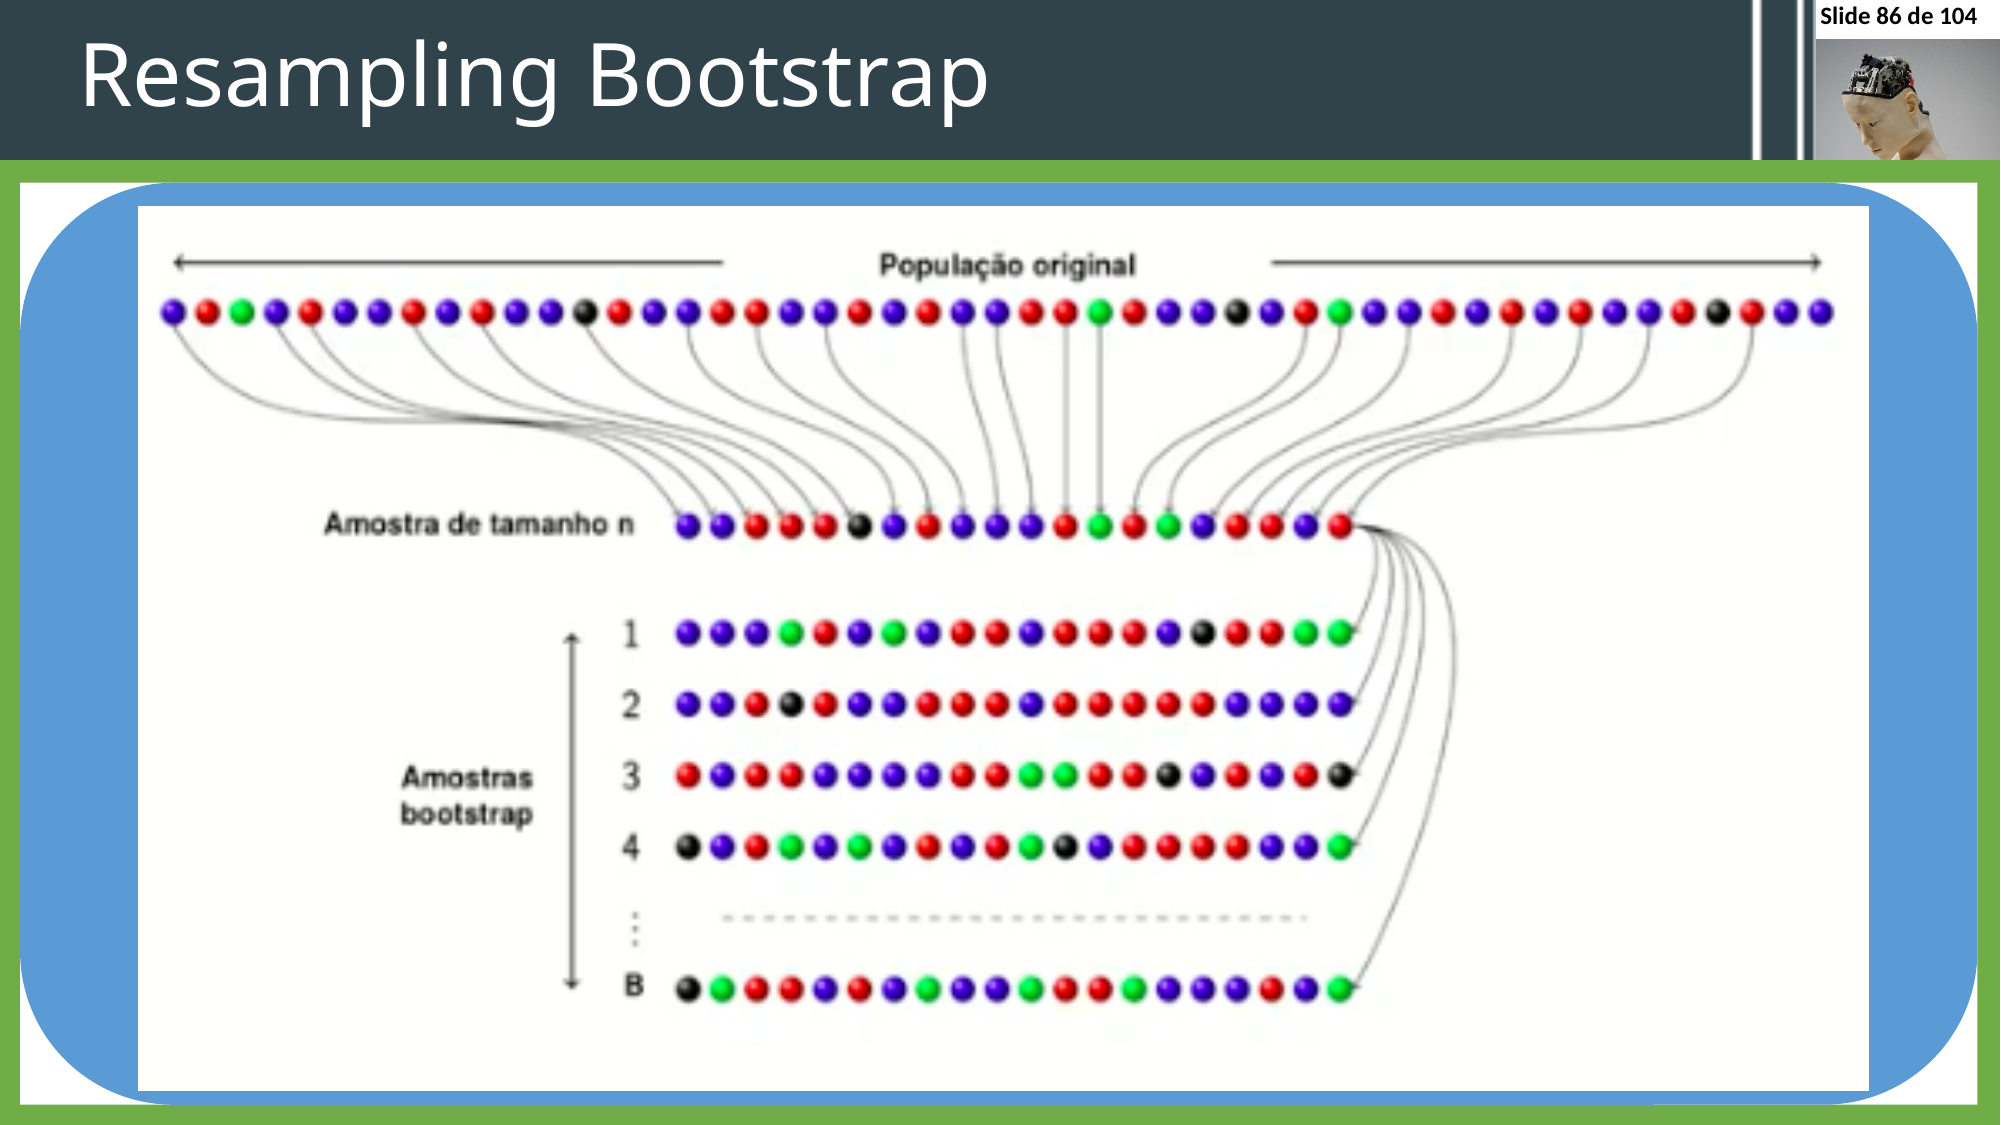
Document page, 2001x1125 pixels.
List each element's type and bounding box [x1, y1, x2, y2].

picture [138, 206, 1869, 1091]
text_box [1844, 182, 1978, 315]
text_box [19, 181, 1979, 1106]
picture [0, 0, 2000, 161]
text_box [1840, 973, 1978, 1106]
text_box [19, 182, 153, 319]
text_box [19, 969, 157, 1106]
text_box [0, 159, 2000, 1125]
